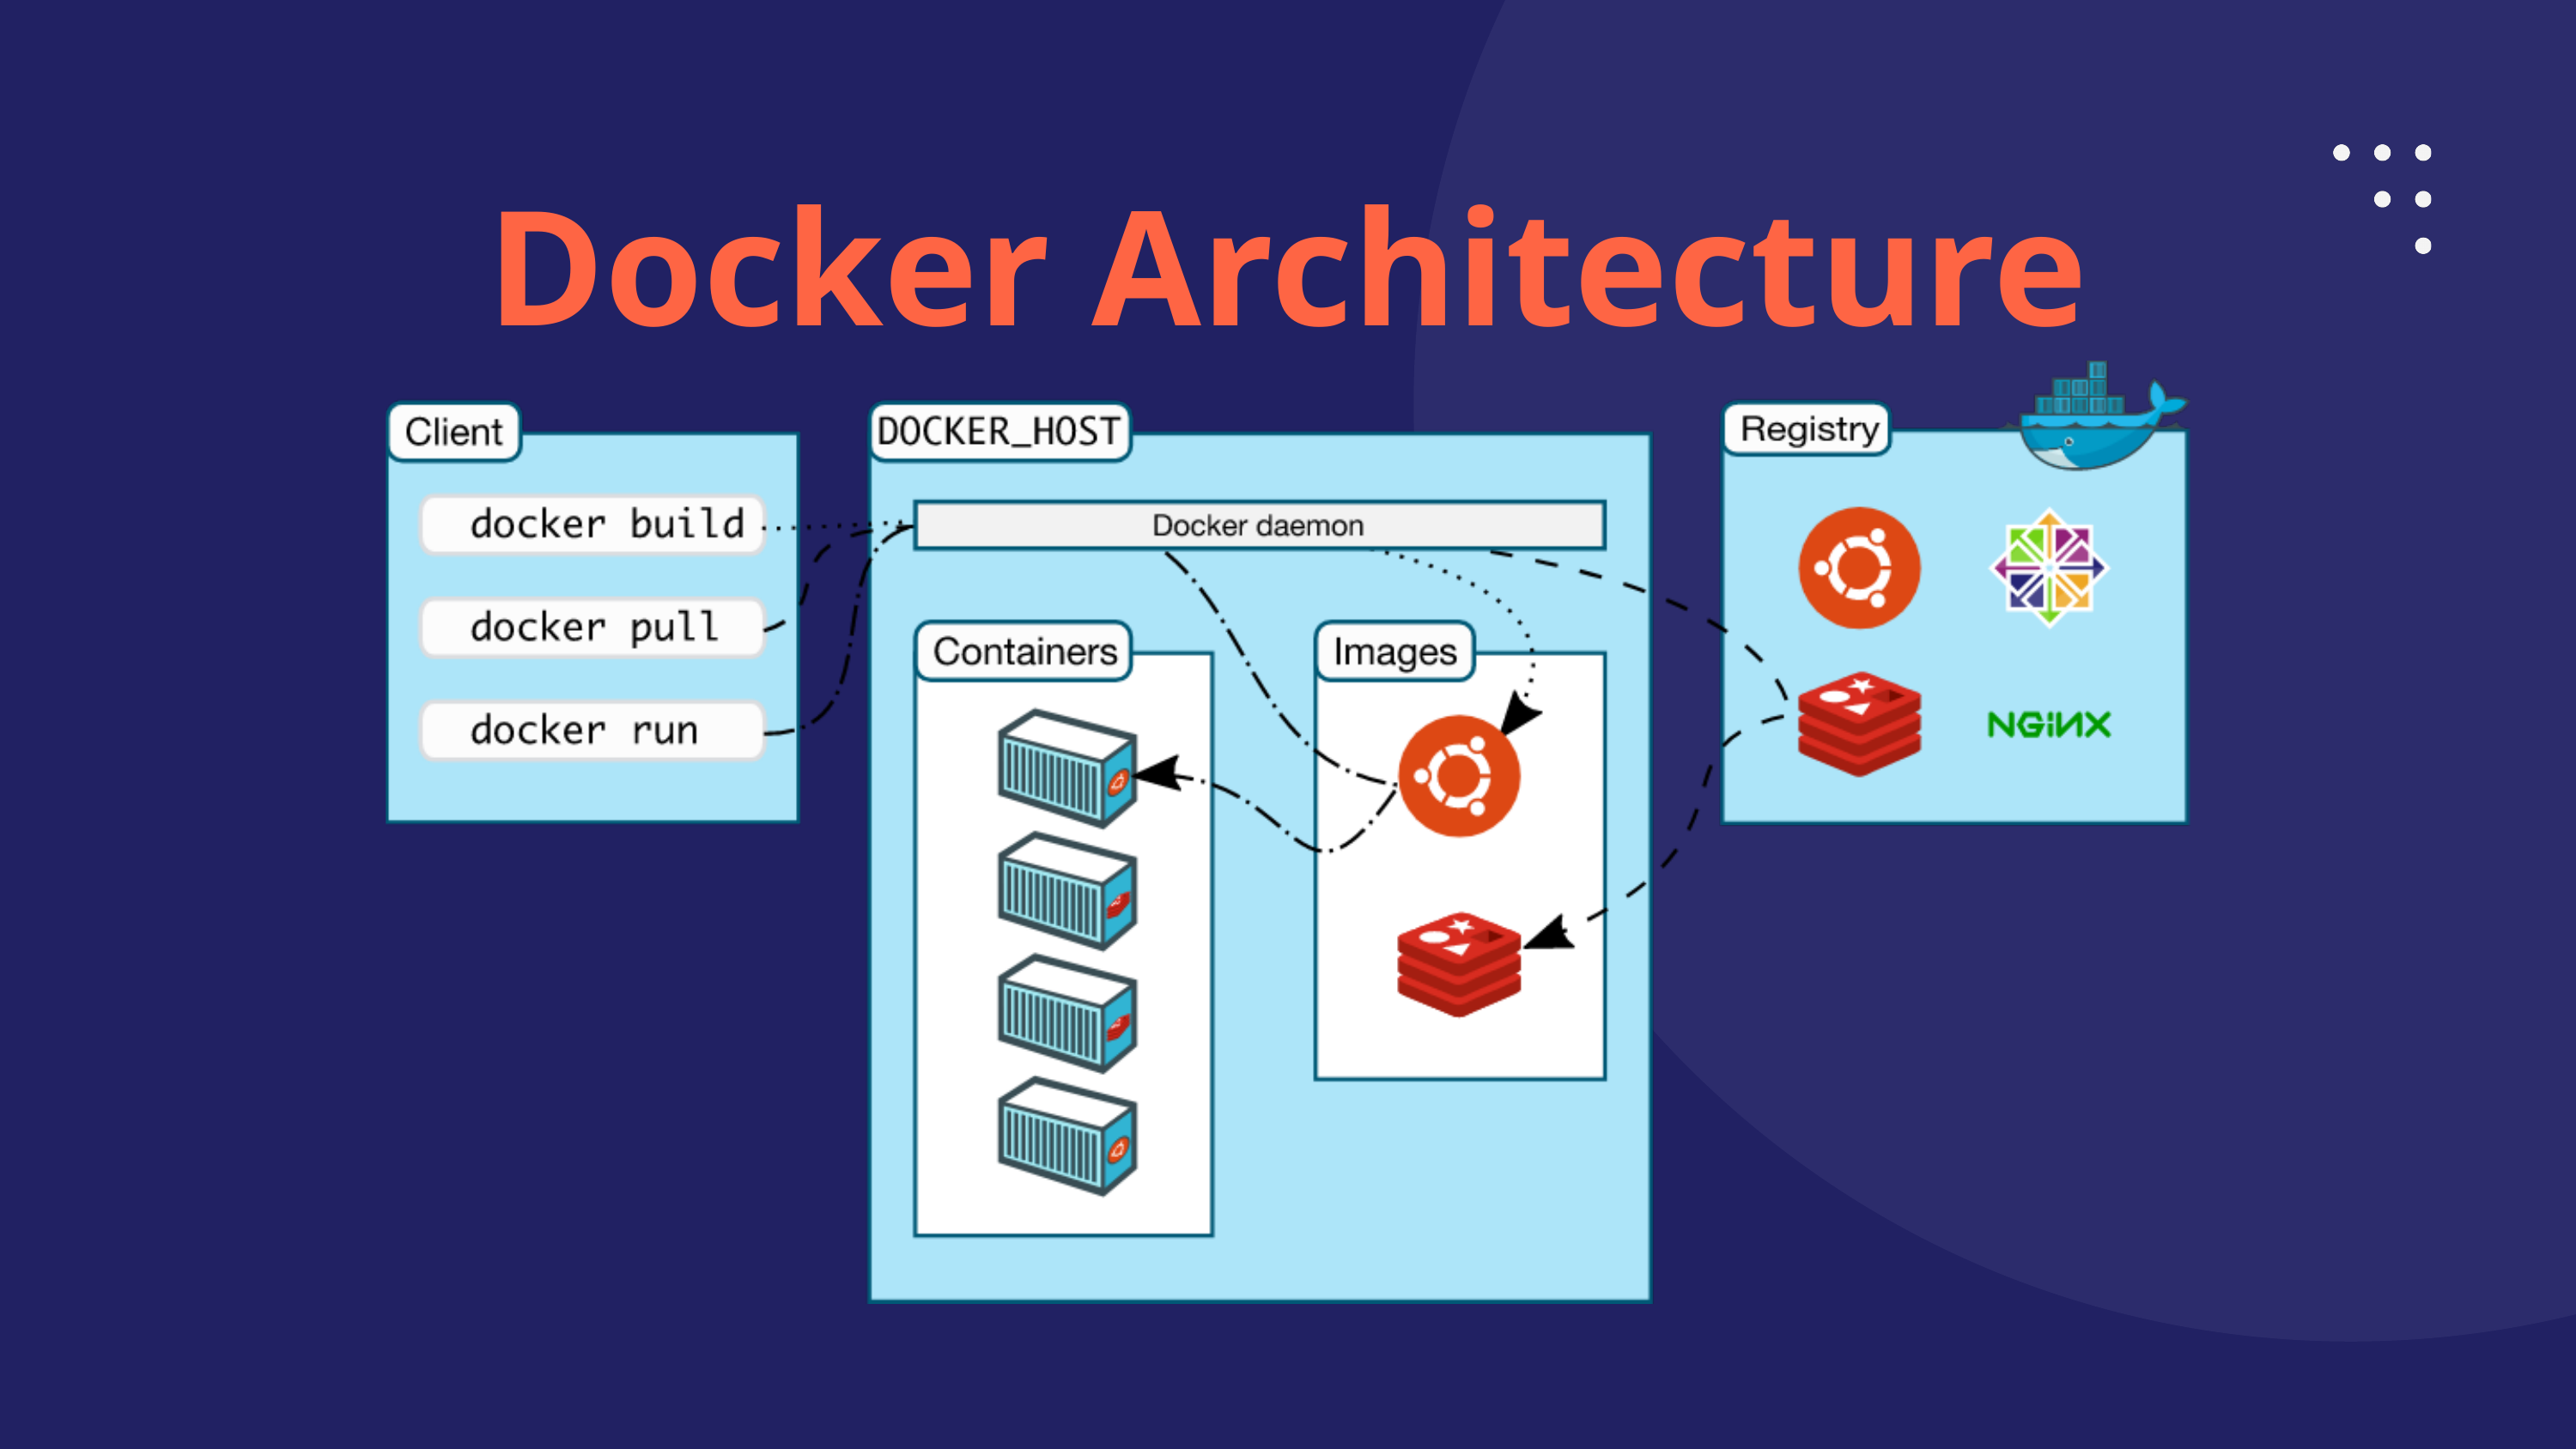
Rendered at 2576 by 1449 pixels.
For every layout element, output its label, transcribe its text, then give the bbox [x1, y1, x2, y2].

text_box Docker Architecture [157, 134, 1406, 358]
text_box [386, 361, 1406, 1304]
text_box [1413, 0, 2576, 1342]
